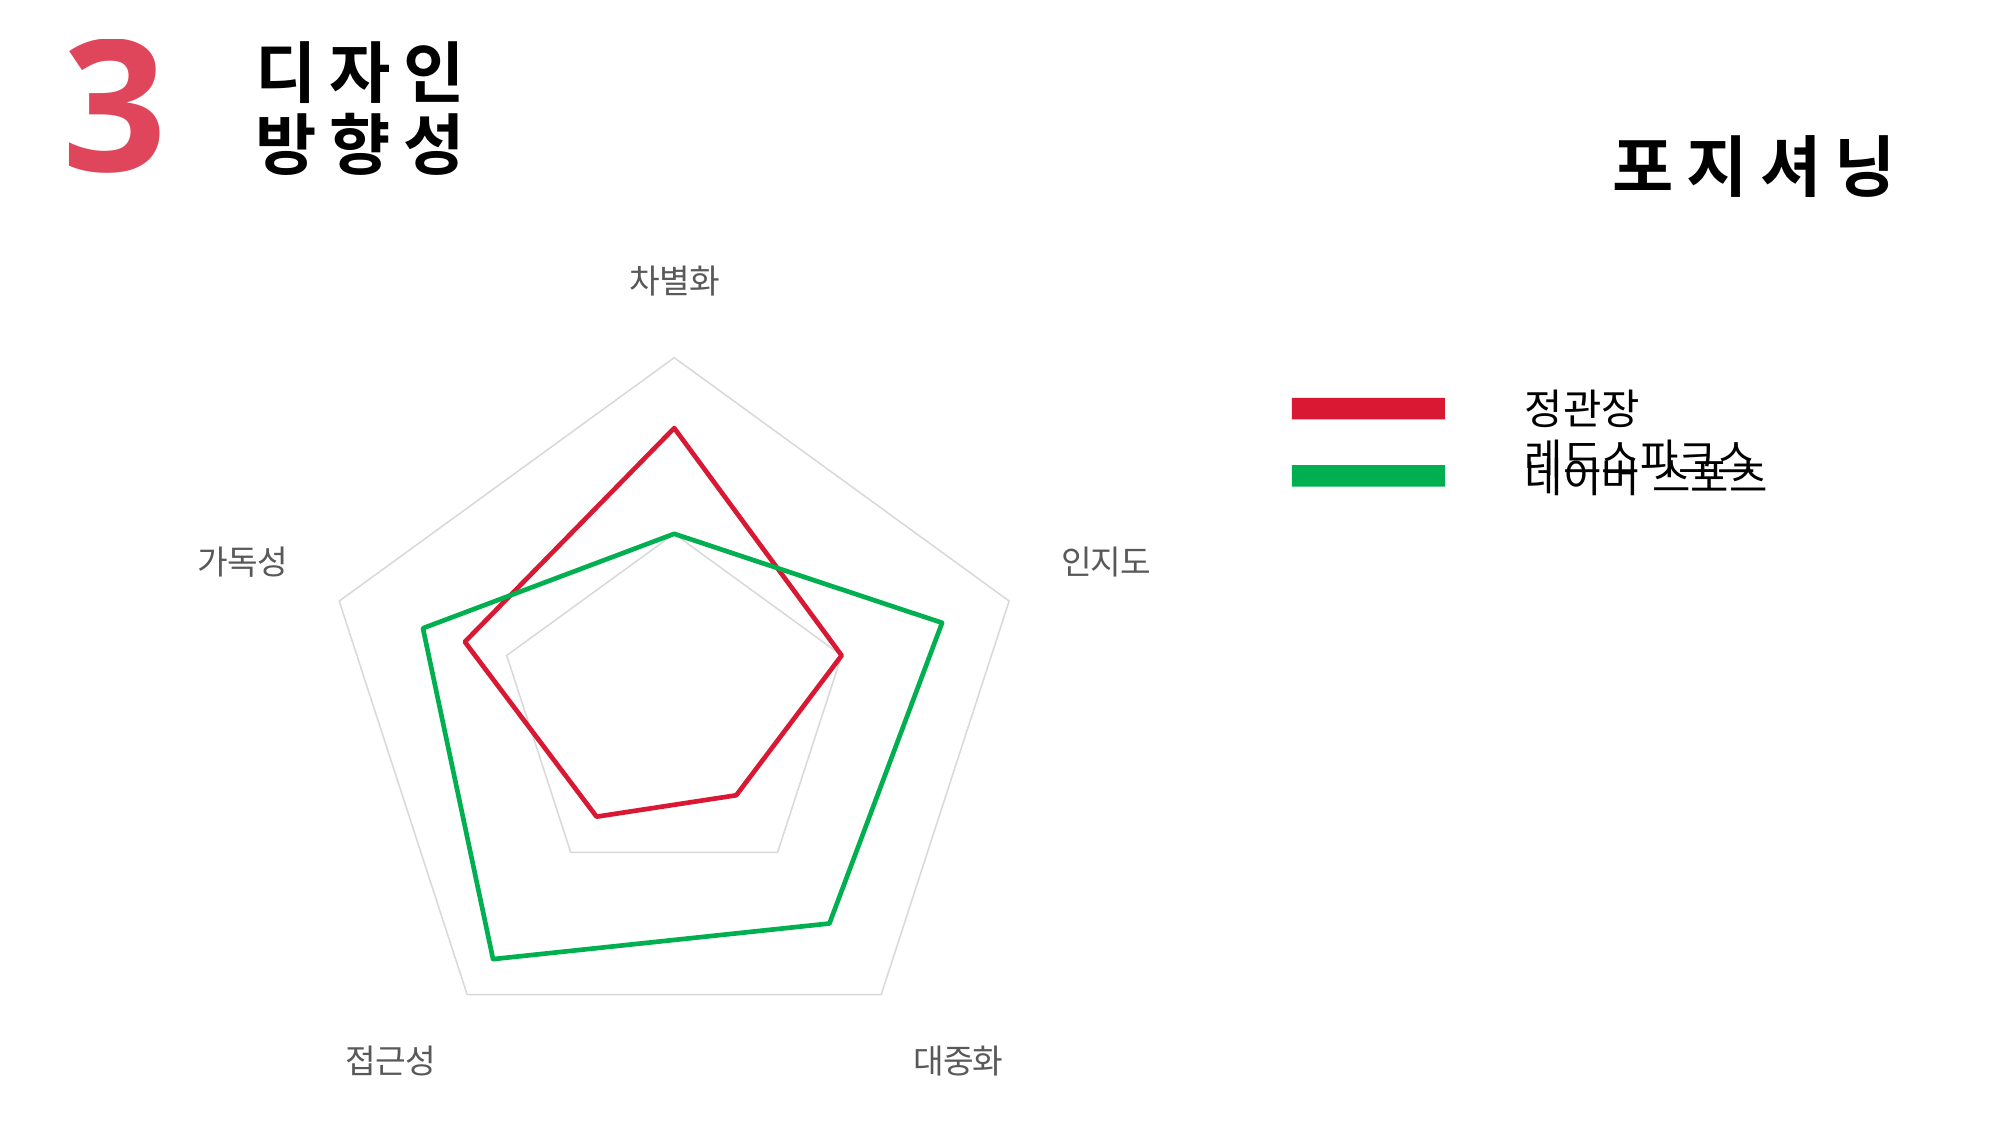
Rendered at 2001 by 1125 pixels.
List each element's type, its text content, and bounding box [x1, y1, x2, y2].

text_box 디자인 방향성 [240, 0, 711, 241]
chart [0, 241, 1349, 1101]
text_box [1349, 464, 1446, 488]
text_box 3 [47, 0, 242, 216]
text_box 포지셔닝 [1597, 39, 1914, 301]
text_box 정관장 레드스파크스 [1510, 375, 1888, 443]
text_box [1349, 397, 1446, 420]
text_box 네이버 스포츠 [1510, 443, 1888, 508]
